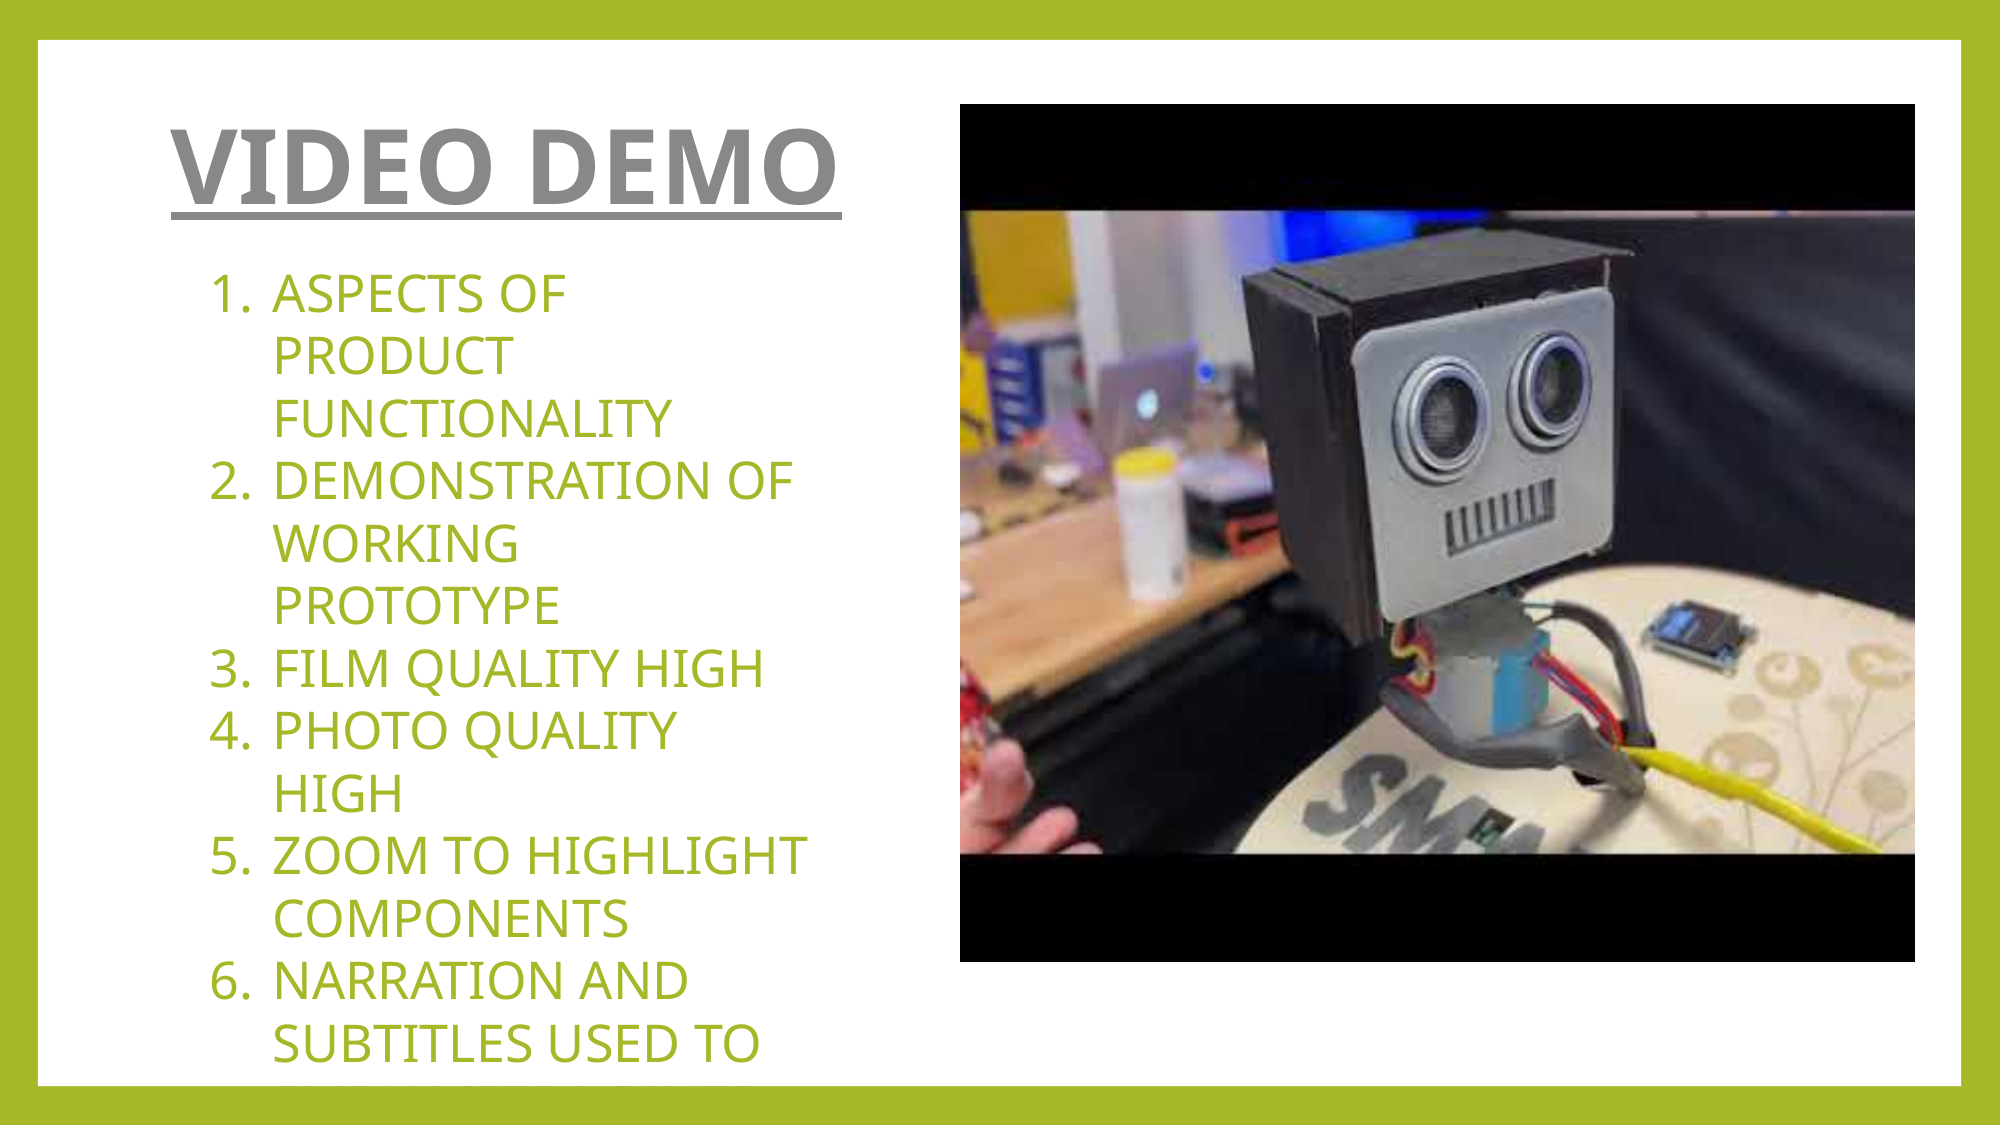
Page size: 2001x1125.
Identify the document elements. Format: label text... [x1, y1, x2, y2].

title VIDEO DEMO [155, 54, 884, 235]
picture [959, 104, 1915, 962]
list ASPECTS OF PRODUCT FUNCTIONALITY DEMONSTRATION OF WORKING PROTOTYPE FILM QUALITY HIGH PHOTO QUALITY HIGH ZOOM TO HIGHLIGHT COMPONENTS NARRATION AND SUBTITLES USED TO EMPHASIZE POINTS [182, 252, 828, 748]
